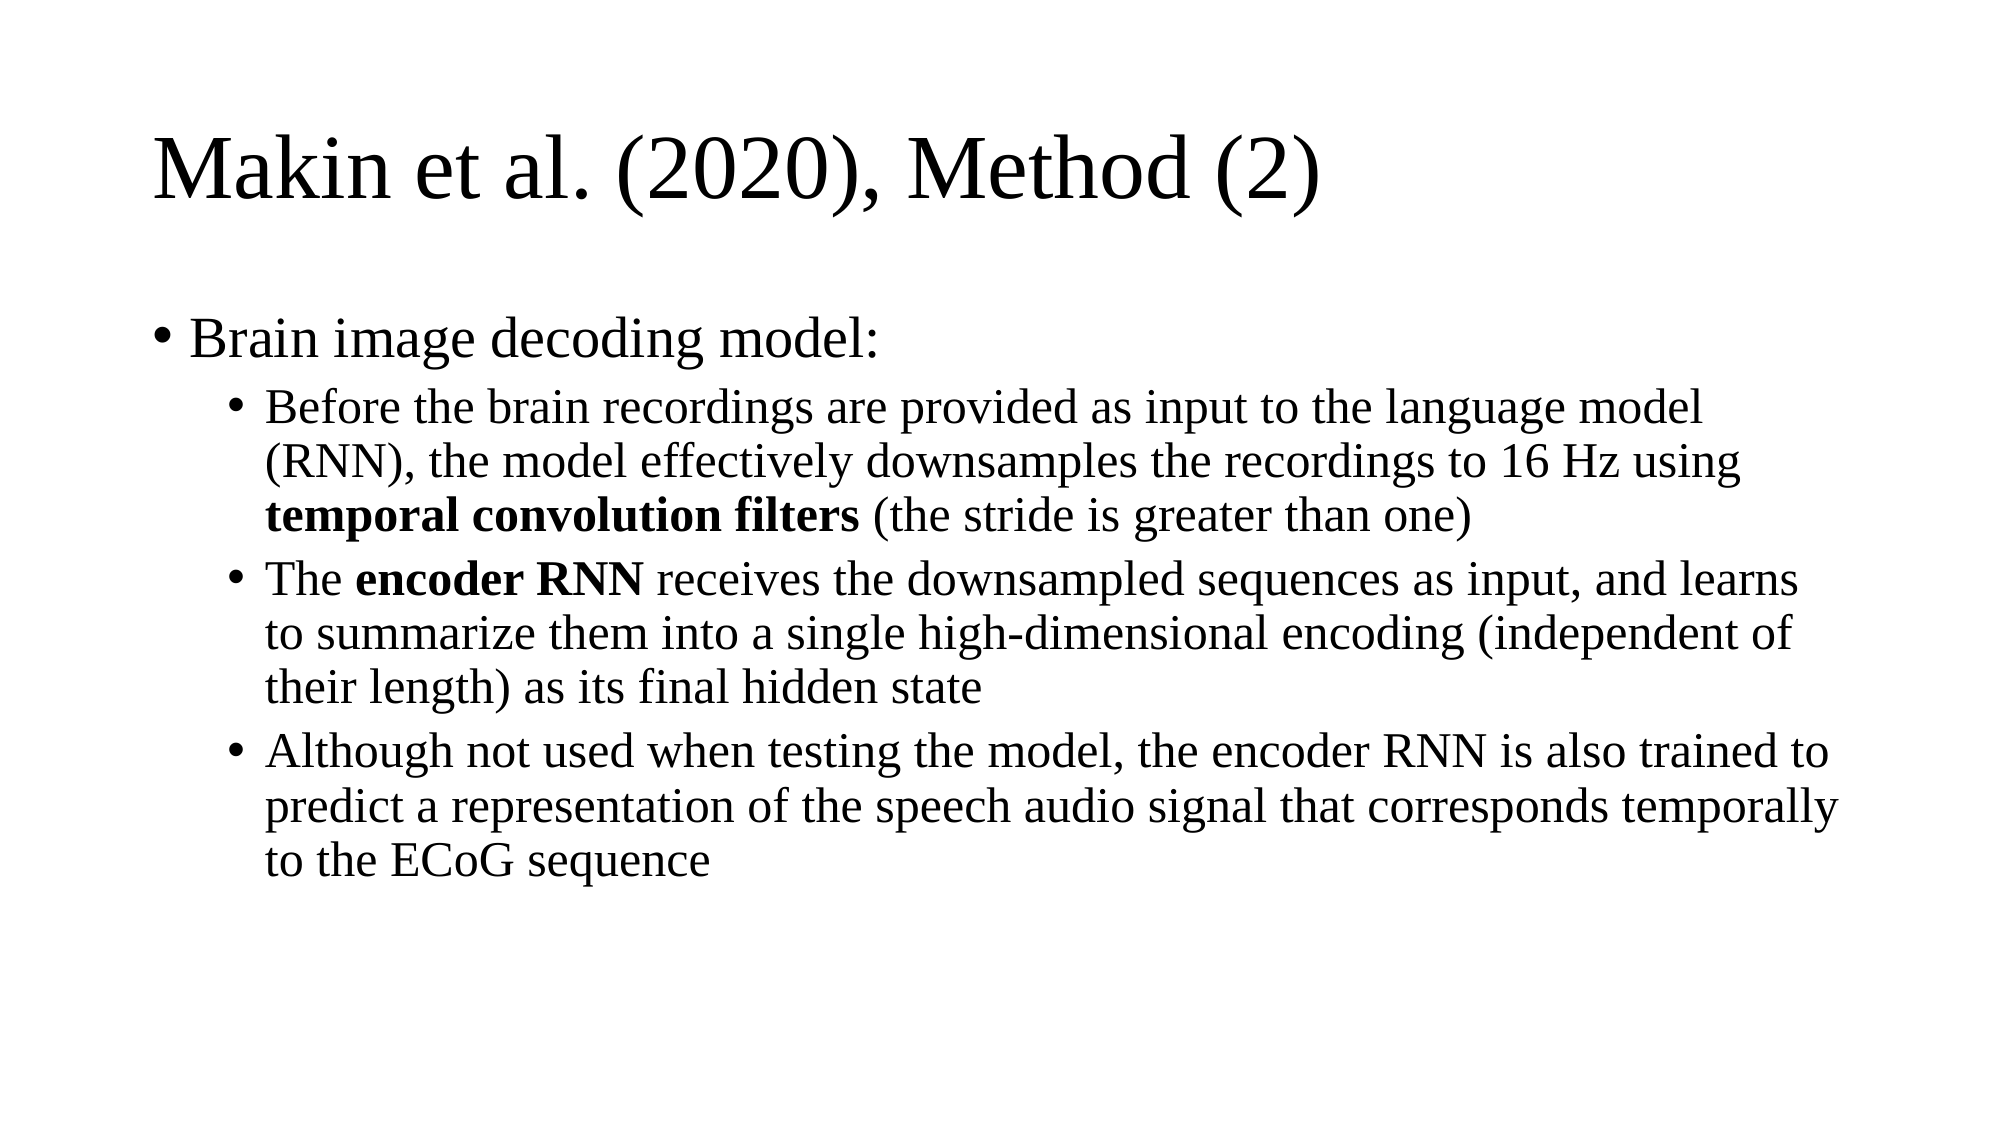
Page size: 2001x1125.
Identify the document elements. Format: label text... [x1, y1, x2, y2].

title Makin et al. (2020), Method (2) [137, 59, 1863, 278]
list Brain image decoding model: Before the brain recordings are provided as input to the language model (RNN), the model effectively downsamples the recordings to 16 Hz using temporal convolution filters (the stride is greater than one) The encoder RNN receives the downsampled sequences as input, and learns to summarize them into a single high-dimensional encoding (independent of their length) as its final hidden state Although not used when testing the model, the encoder RNN is also trained to predict a representation of the speech audio signal that corresponds temporally to the ECoG sequence [137, 299, 1863, 1103]
